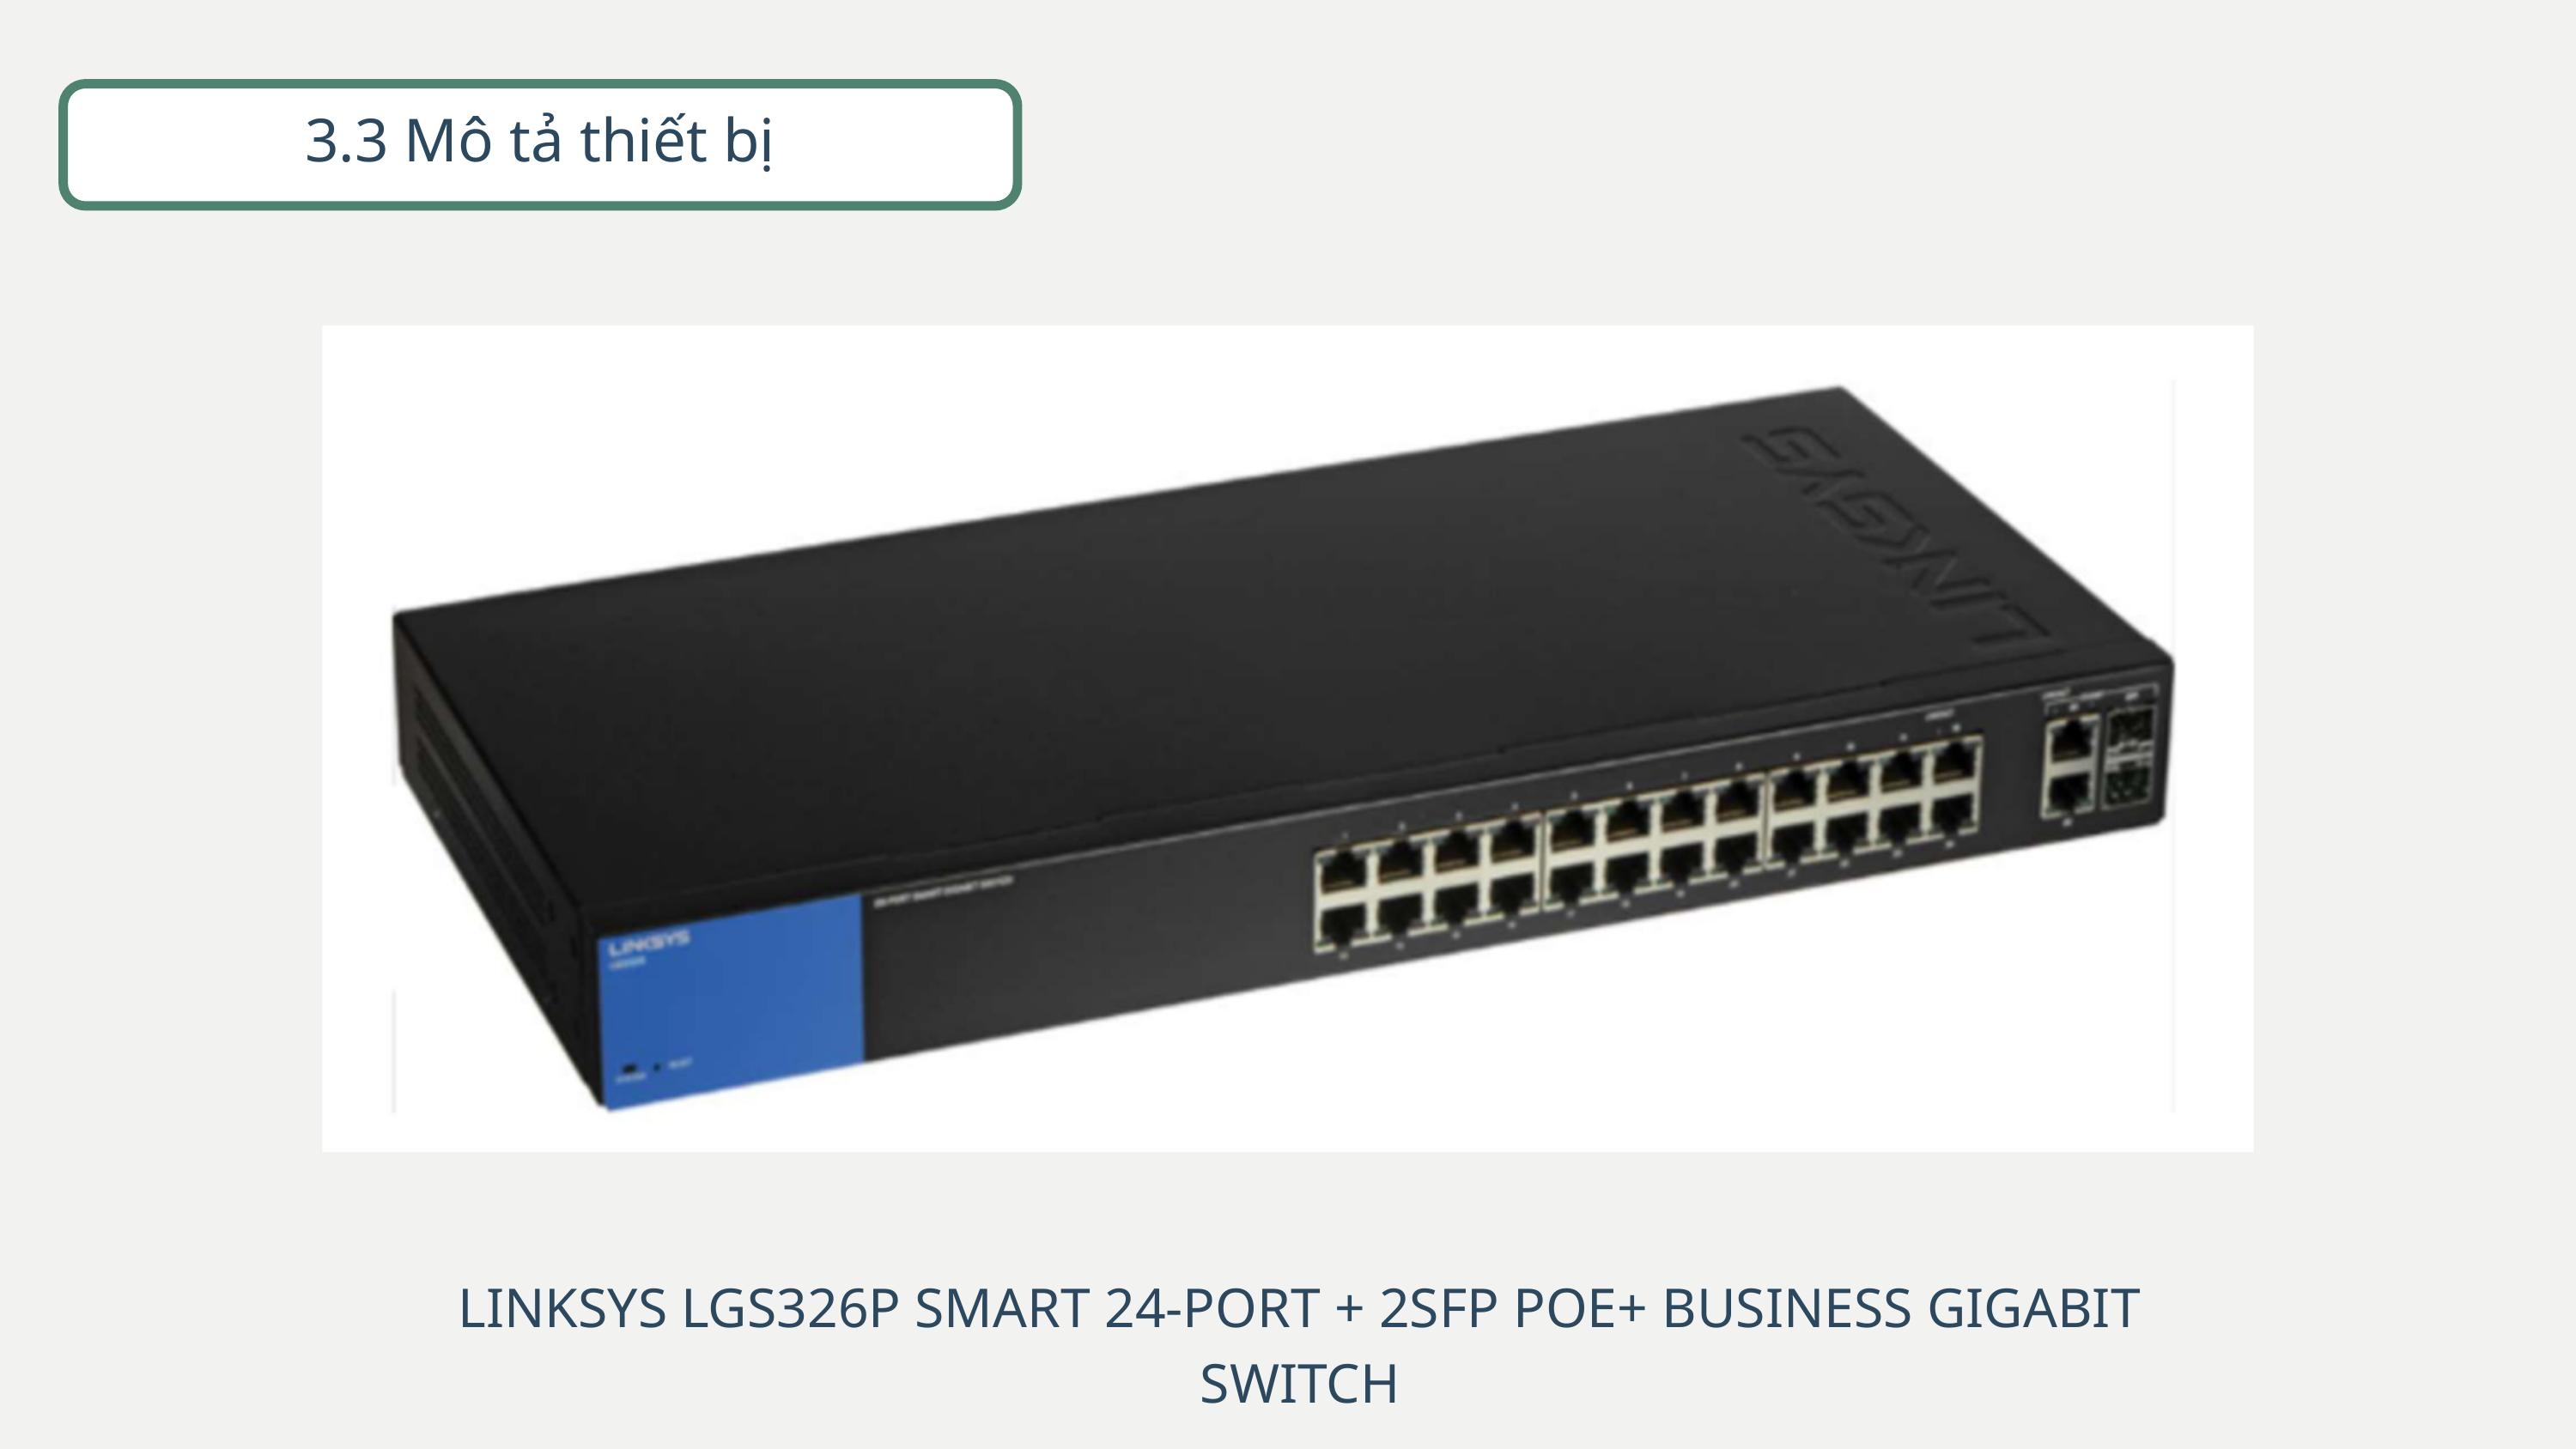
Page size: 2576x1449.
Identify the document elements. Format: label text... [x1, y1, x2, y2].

text_box [322, 325, 2254, 1152]
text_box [63, 83, 1018, 207]
text_box LINKSYS LGS326P SMART 24-PORT + 2SFP POE+ BUSINESS GIGABIT SWITCH [169, 1263, 2432, 1414]
